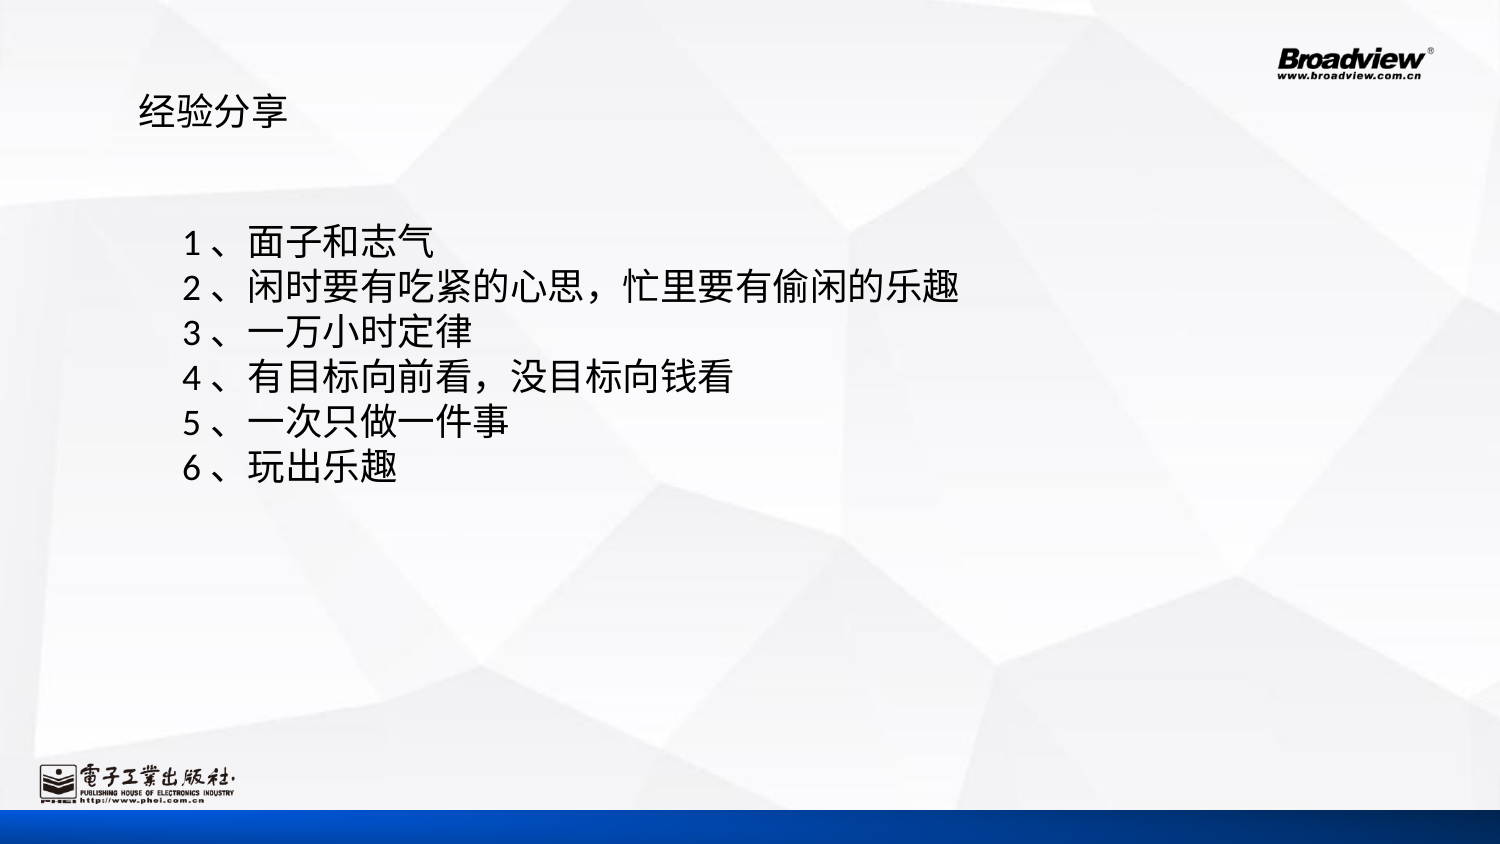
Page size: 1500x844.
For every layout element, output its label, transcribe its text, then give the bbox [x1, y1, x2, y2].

text_box 经验分享 [124, 80, 304, 140]
text_box 1、面子和志气 2、闲时要有吃紧的心思，忙里要有偷闲的乐趣 3、一万小时定律 4、有目标向前看，没目标向钱看 5、一次只做一件事 6、玩出乐趣 [167, 211, 1317, 496]
picture [0, 0, 1500, 844]
